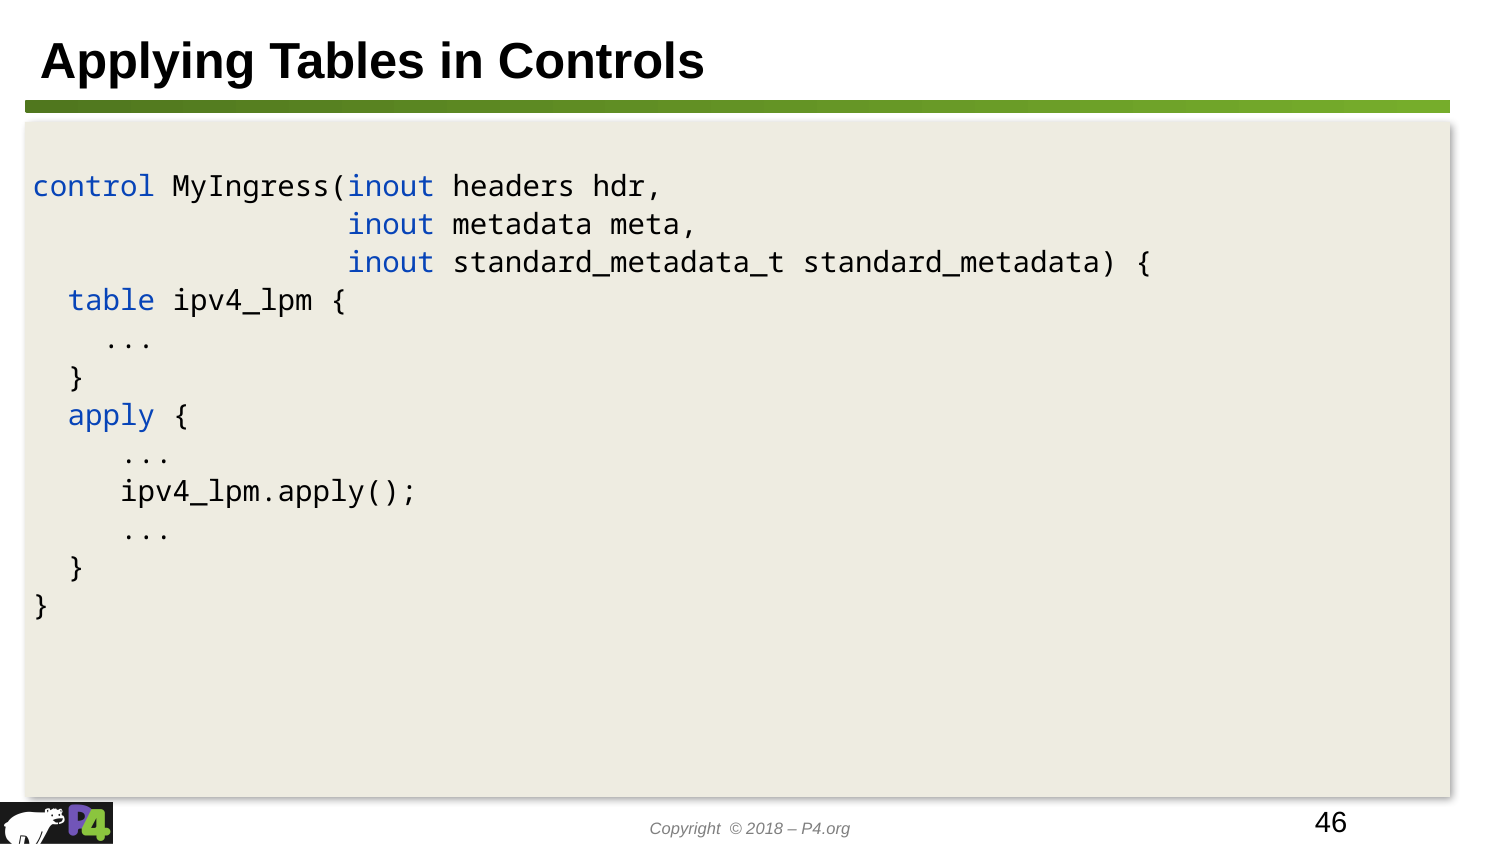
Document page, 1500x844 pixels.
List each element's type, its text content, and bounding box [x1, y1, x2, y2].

slide_number 46 [1299, 808, 1475, 835]
list control MyIngress(inout headers hdr, inout metadata meta, inout standard_metadata_t standard_metadata) { table ipv4_lpm { ... } apply { ... ipv4_lpm.apply(); ... } } [24, 121, 1450, 797]
title Applying Tables in Controls [24, 20, 1450, 100]
picture [0, 802, 113, 844]
